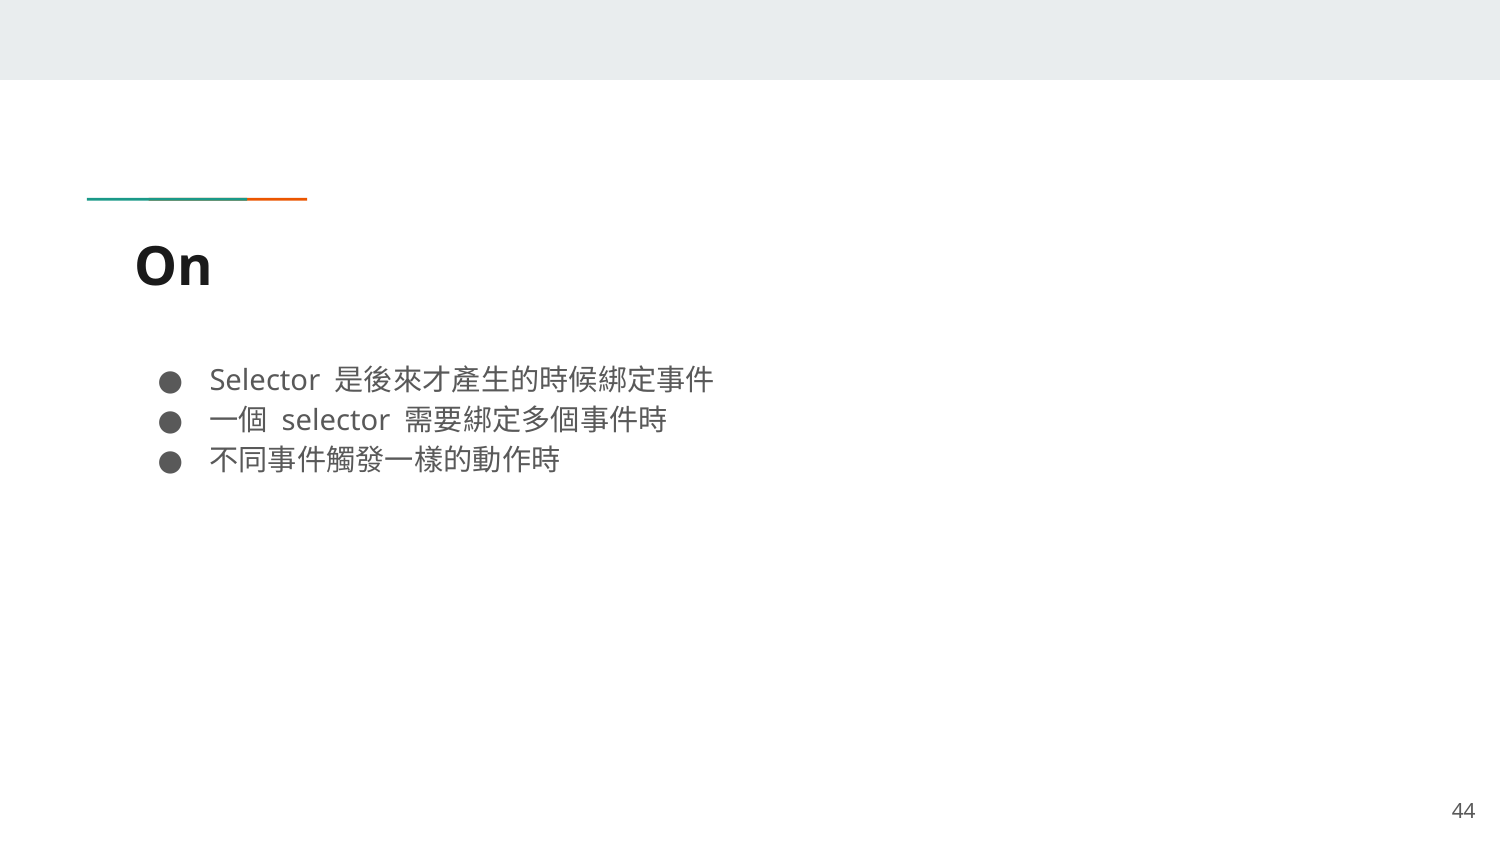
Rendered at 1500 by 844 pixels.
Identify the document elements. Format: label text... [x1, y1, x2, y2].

title On [119, 216, 1381, 305]
slide_number ‹#› [1400, 779, 1491, 844]
list Selector 是後來才產生的時候綁定事件 一個 selector 需要綁定多個事件時 不同事件觸發一樣的動作時 [119, 341, 1381, 712]
